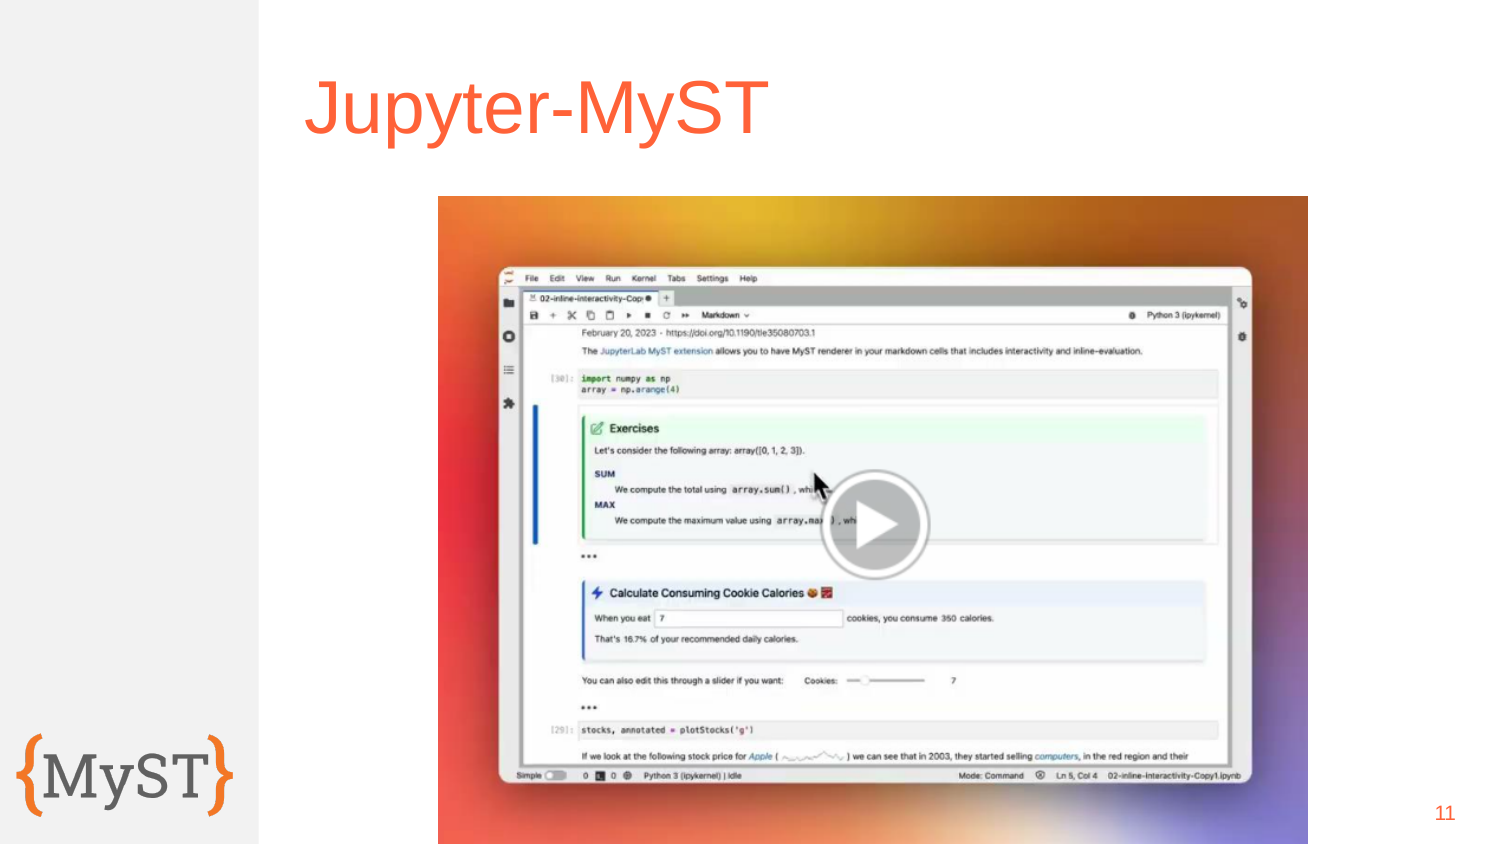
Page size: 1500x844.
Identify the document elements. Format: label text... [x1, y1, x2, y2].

picture [16, 733, 233, 817]
title Jupyter-MyST [289, 33, 1455, 175]
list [438, 196, 1308, 844]
